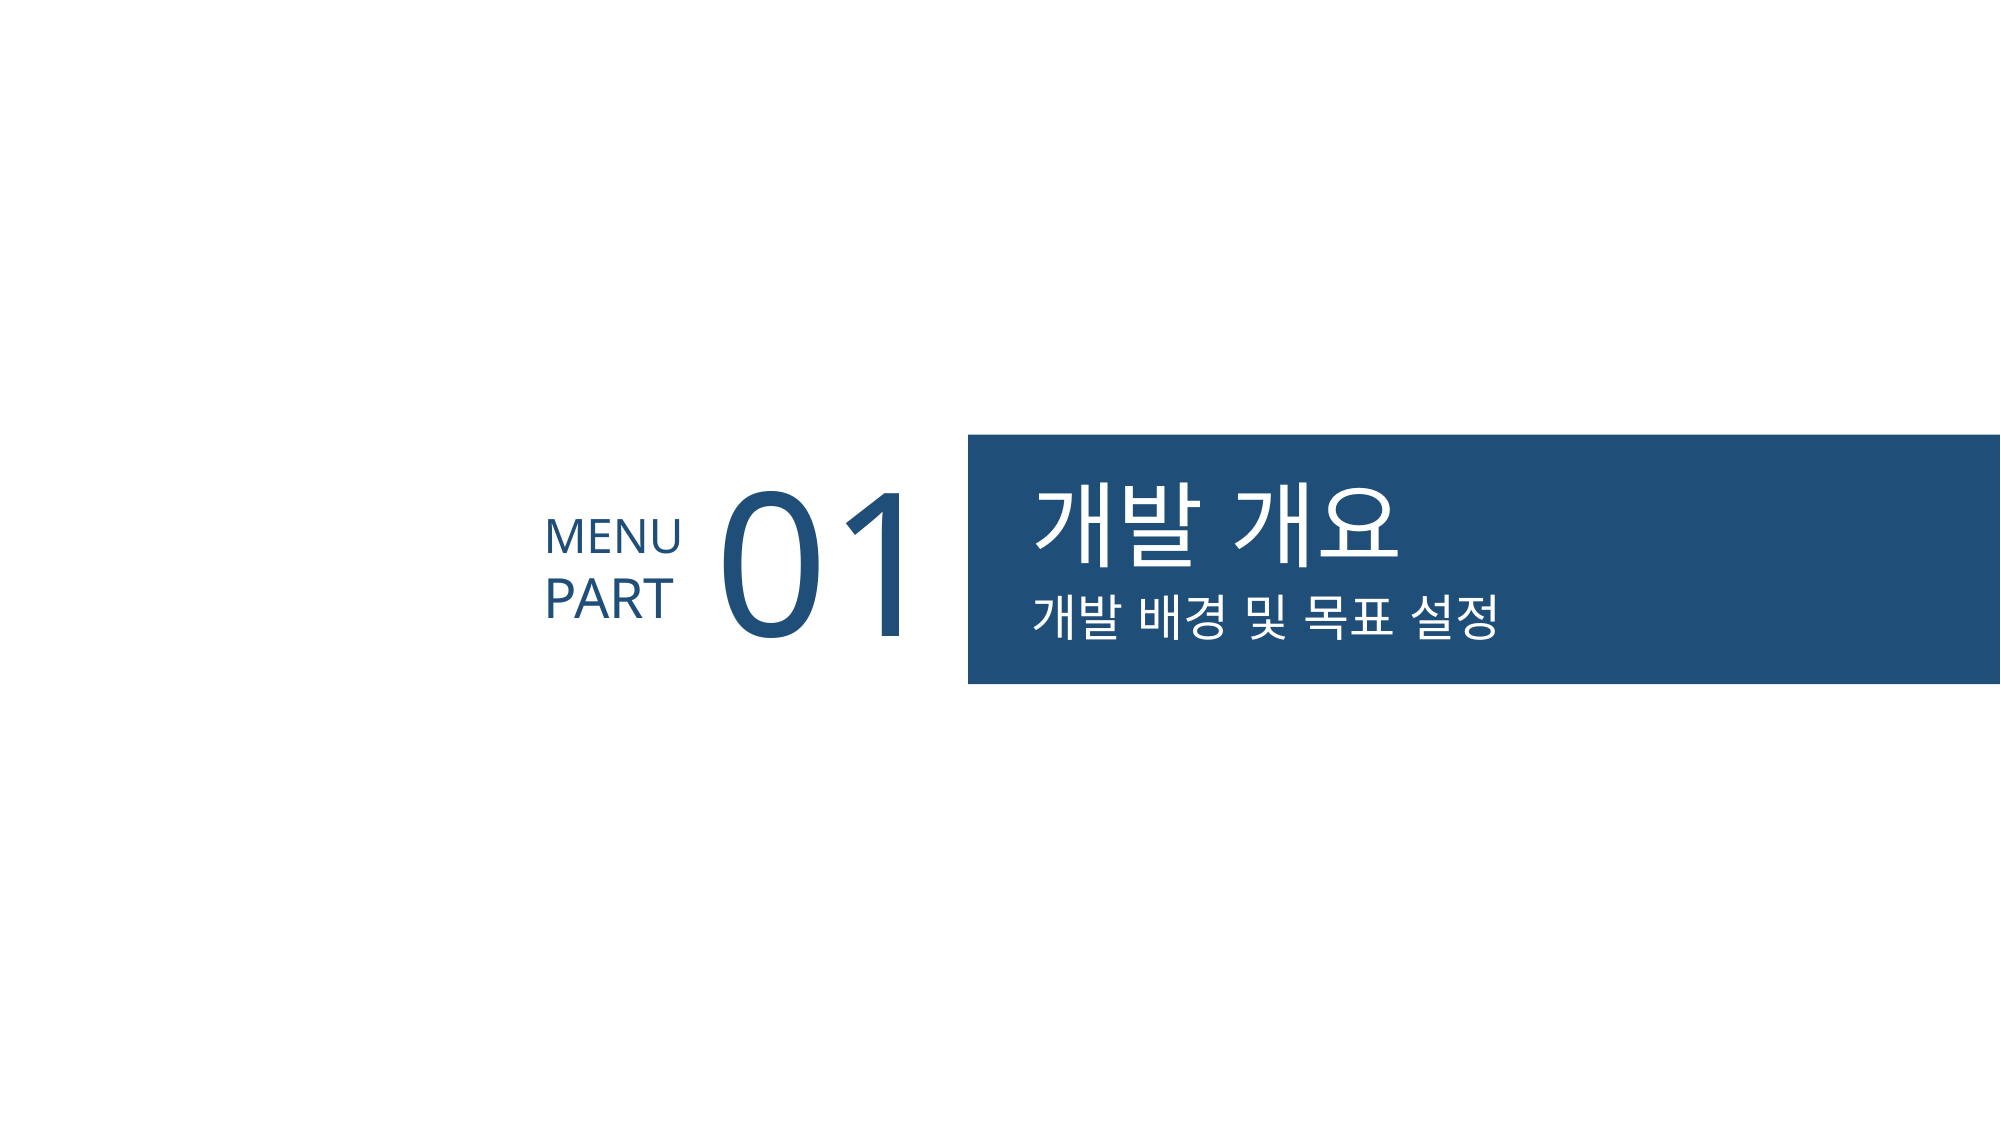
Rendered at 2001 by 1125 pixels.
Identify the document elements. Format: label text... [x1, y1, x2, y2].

text_box 개발 배경 및 목표 설정 [1031, 593, 1694, 648]
text_box 개발 개요 [1031, 479, 1694, 581]
text_box [968, 434, 2000, 685]
text_box MENU PART [543, 506, 684, 630]
text_box 01 [714, 436, 944, 677]
